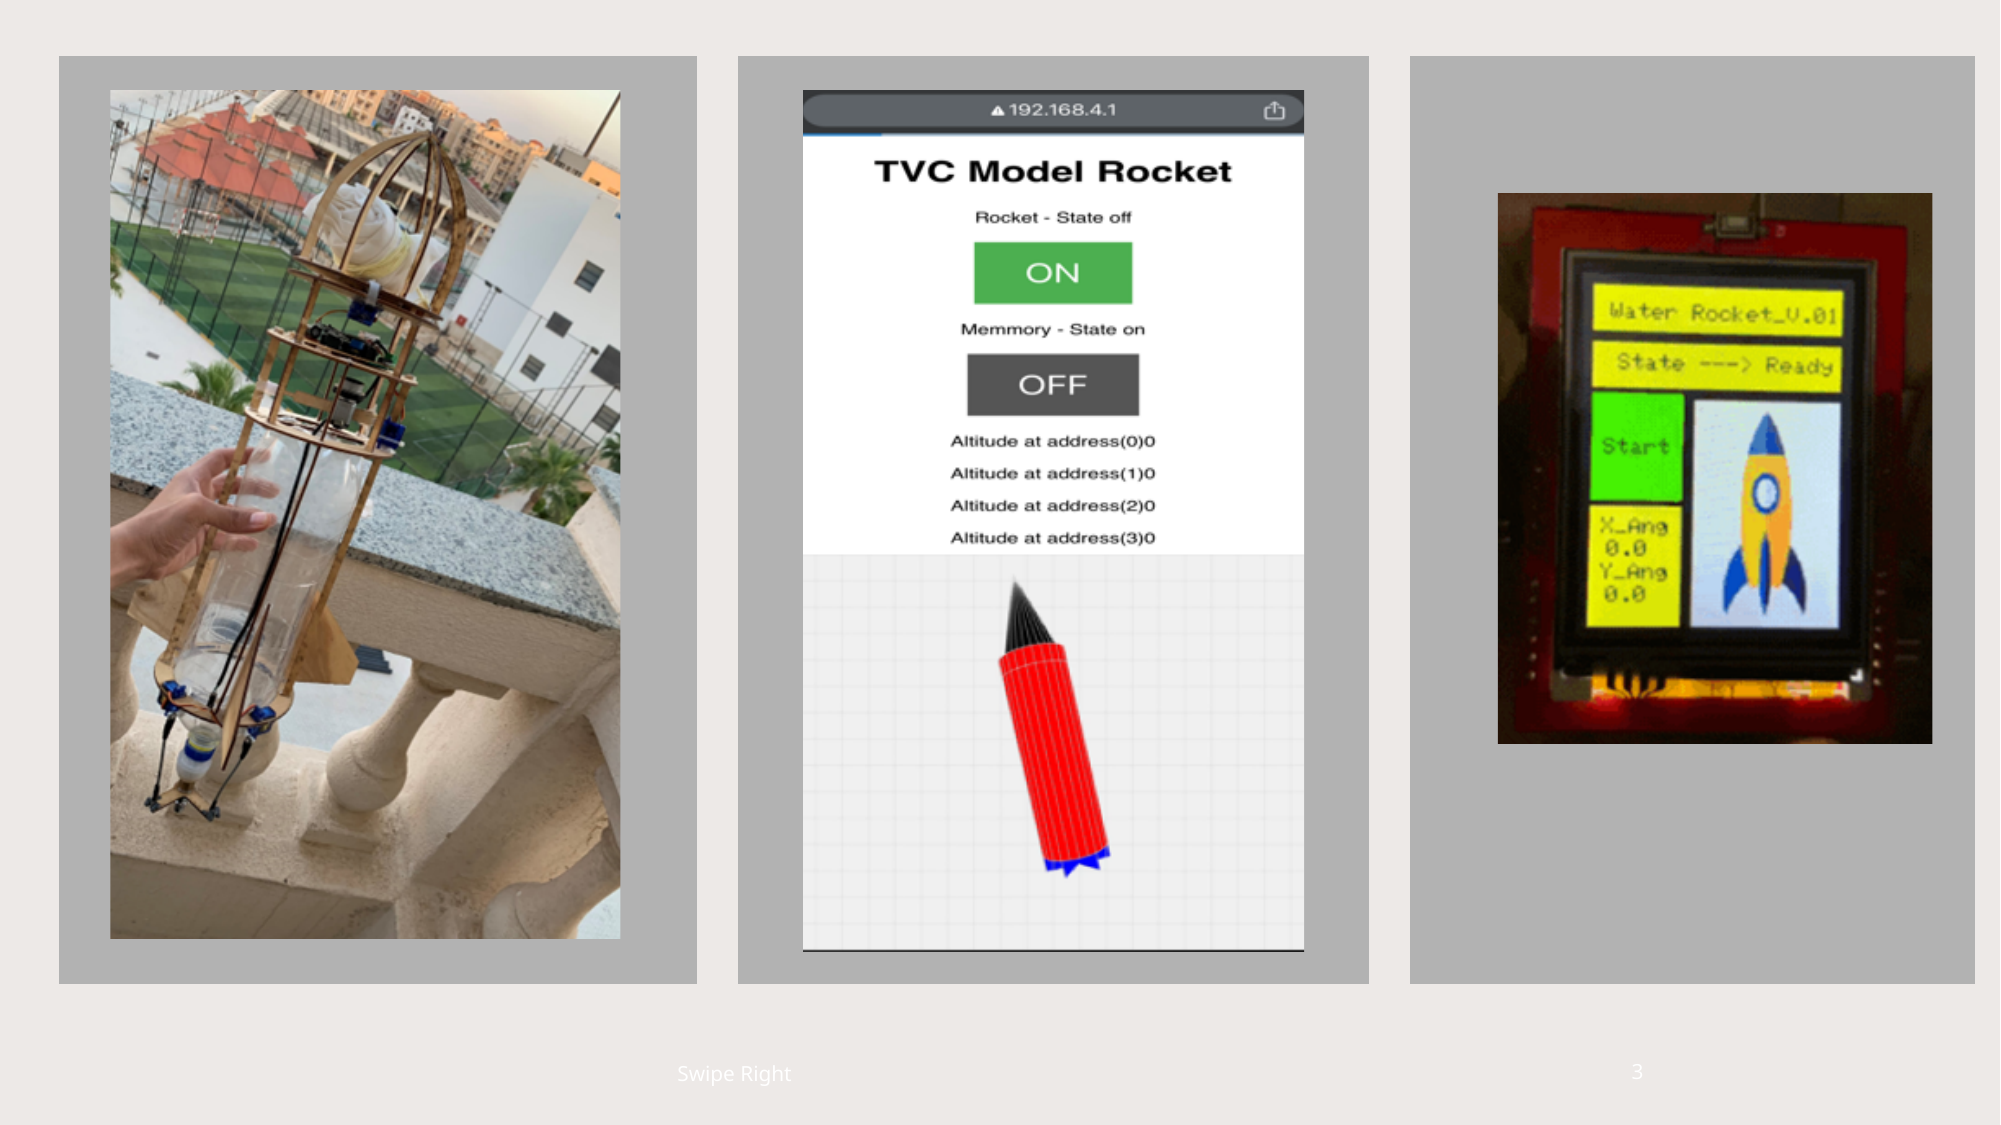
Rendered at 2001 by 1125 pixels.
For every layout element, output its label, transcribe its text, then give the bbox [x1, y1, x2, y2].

picture [738, 56, 1369, 984]
slide_number 3 [1412, 1042, 1863, 1103]
footer Swipe Right [662, 1042, 1338, 1103]
picture [1410, 56, 1975, 984]
picture [59, 56, 697, 984]
